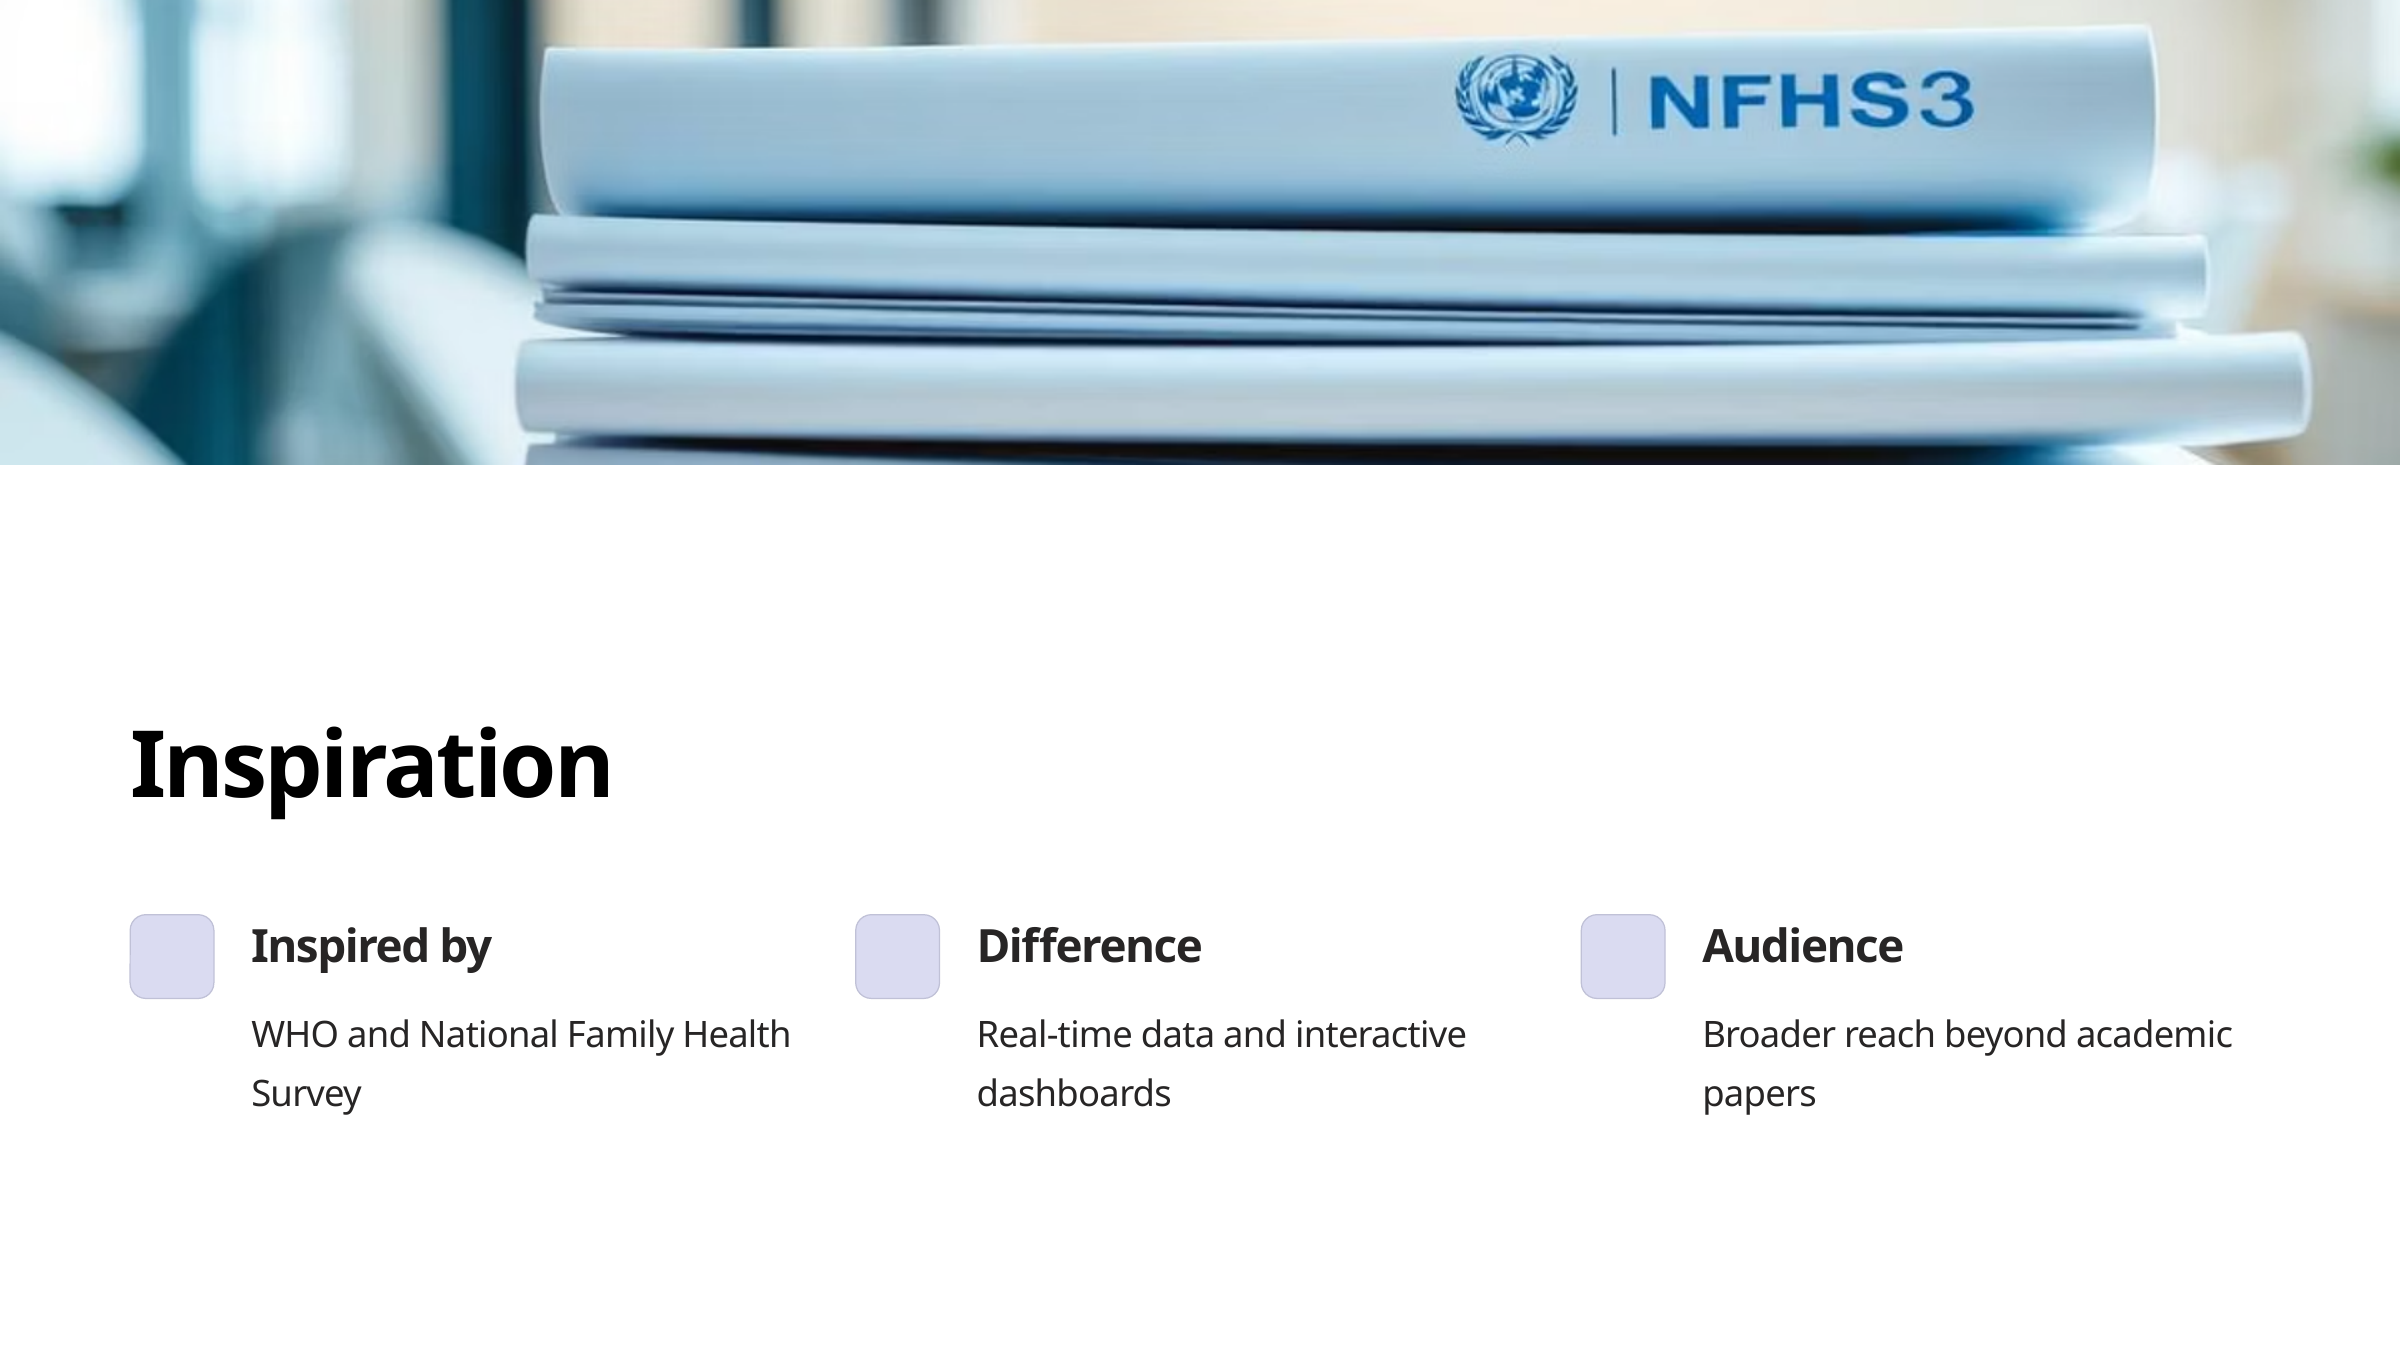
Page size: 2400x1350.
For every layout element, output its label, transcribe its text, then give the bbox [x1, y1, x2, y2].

text_box Difference [976, 914, 1442, 973]
text_box [855, 914, 940, 999]
text_box Inspired by [251, 914, 717, 973]
text_box Audience [1702, 914, 2168, 973]
text_box Real-time data and interactive dashboards [976, 995, 1545, 1115]
picture [223, 421, 233, 466]
text_box WHO and National Family Health Survey [251, 995, 819, 1115]
text_box [130, 914, 214, 999]
text_box Broader reach beyond academic papers [1702, 995, 2270, 1115]
text_box [1581, 914, 1666, 999]
text_box Inspiration [130, 700, 1792, 818]
picture [0, 0, 2400, 466]
